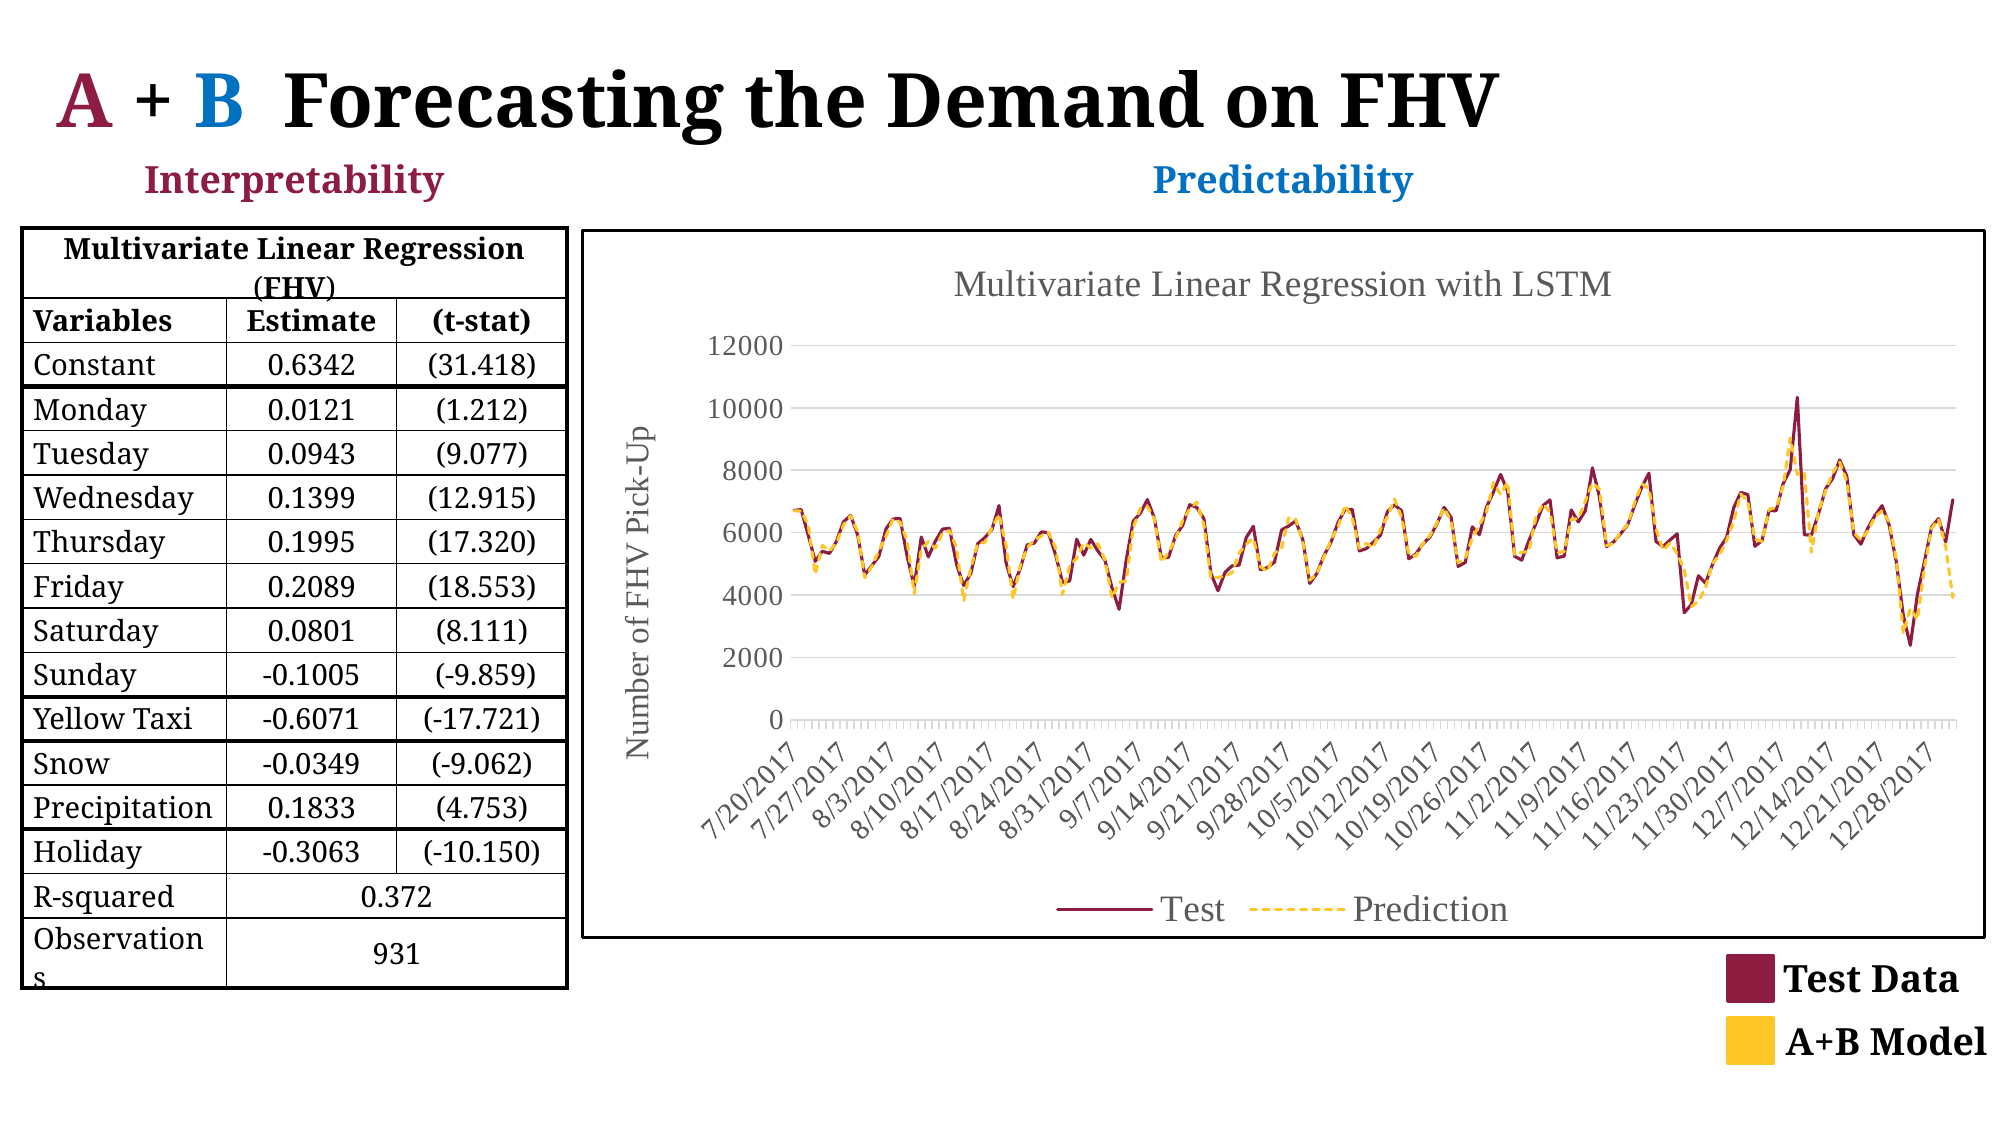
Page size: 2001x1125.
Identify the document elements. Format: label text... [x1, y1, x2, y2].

table_cell Sunday [24, 653, 226, 695]
table_cell 0.2089 [227, 564, 396, 607]
table_cell Variables [24, 299, 226, 342]
table_cell 0.0943 [227, 431, 396, 474]
table_cell Friday [24, 564, 226, 607]
table_cell -0.1005 [227, 653, 396, 695]
text_box Interpretability [21, 149, 567, 209]
table_cell (9.077) [397, 431, 565, 474]
table_cell -0.3063 [227, 831, 396, 873]
text_box Test Data [1768, 947, 1975, 1008]
table_cell R-squared [24, 874, 226, 917]
table_cell -0.0349 [227, 743, 396, 784]
table_cell Holiday [24, 831, 226, 873]
table_cell Snow [24, 743, 226, 784]
table_cell 0.1833 [227, 786, 396, 827]
table_cell (1.212) [397, 389, 565, 430]
table_cell (t-stat) [397, 299, 565, 342]
table_cell Saturday [24, 609, 226, 652]
text_box [1726, 1016, 1770, 1065]
table_cell (8.111) [397, 609, 565, 652]
text_box [1726, 954, 1768, 1003]
table_cell Tuesday [24, 431, 226, 474]
table_cell (4.753) [397, 786, 565, 827]
table_cell 0.372 [227, 874, 565, 917]
table_cell Monday [24, 389, 226, 430]
table_cell (-10.150) [397, 831, 565, 873]
table_cell 0.1399 [227, 476, 396, 519]
table_cell (17.320) [397, 520, 565, 563]
table_cell 0.0121 [227, 389, 396, 430]
table_cell Yellow Taxi [24, 699, 226, 739]
table_cell Precipitation [24, 786, 226, 827]
table_cell Thursday [24, 520, 226, 563]
table_cell (-9.062) [397, 743, 565, 784]
table_cell (31.418) [397, 343, 565, 384]
table_cell Constant [24, 343, 226, 384]
table_cell 0.0801 [227, 609, 396, 652]
text_box Predictability [580, 149, 1986, 209]
text_box A+B Model [1770, 1010, 2000, 1071]
table_cell (-17.721) [397, 699, 565, 739]
table_header Multivariate Linear Regression (FHV) [24, 230, 565, 297]
table_cell 0.6342 [227, 343, 396, 384]
table_cell -0.6071 [227, 699, 396, 739]
chart [580, 228, 1987, 940]
table_cell (-9.859) [397, 653, 565, 695]
table_cell (12.915) [397, 476, 565, 519]
table_cell Observations [24, 919, 226, 986]
table_cell 931 [227, 919, 565, 986]
table_cell Wednesday [24, 476, 226, 519]
table_cell (18.553) [397, 564, 565, 607]
table_cell 0.1995 [227, 520, 396, 563]
table_cell Estimate [227, 299, 396, 342]
